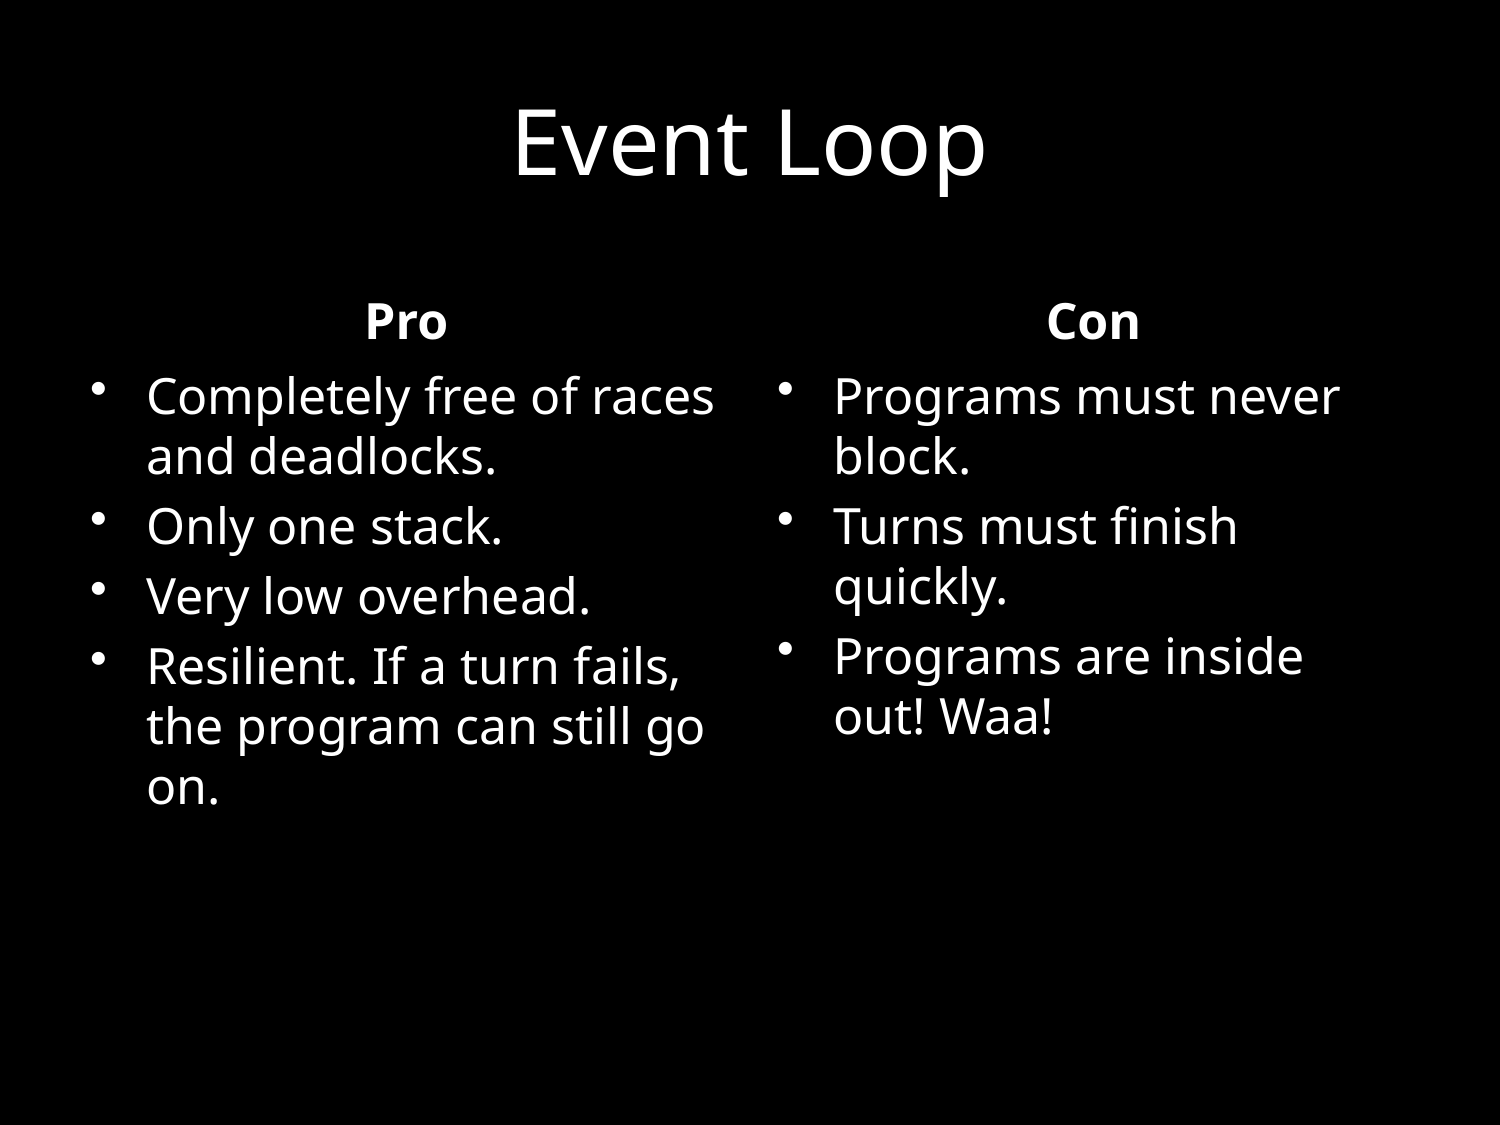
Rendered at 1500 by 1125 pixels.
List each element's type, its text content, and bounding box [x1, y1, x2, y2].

list Programs must never block. Turns must finish quickly. Programs are inside out! Waa! [761, 356, 1426, 1006]
title Event Loop [74, 44, 1426, 233]
list Pro [74, 251, 738, 356]
list Con [761, 251, 1426, 356]
list Completely free of races and deadlocks. Only one stack. Very low overhead. Resilient. If a turn fails, the program can still go on. [74, 356, 738, 1006]
